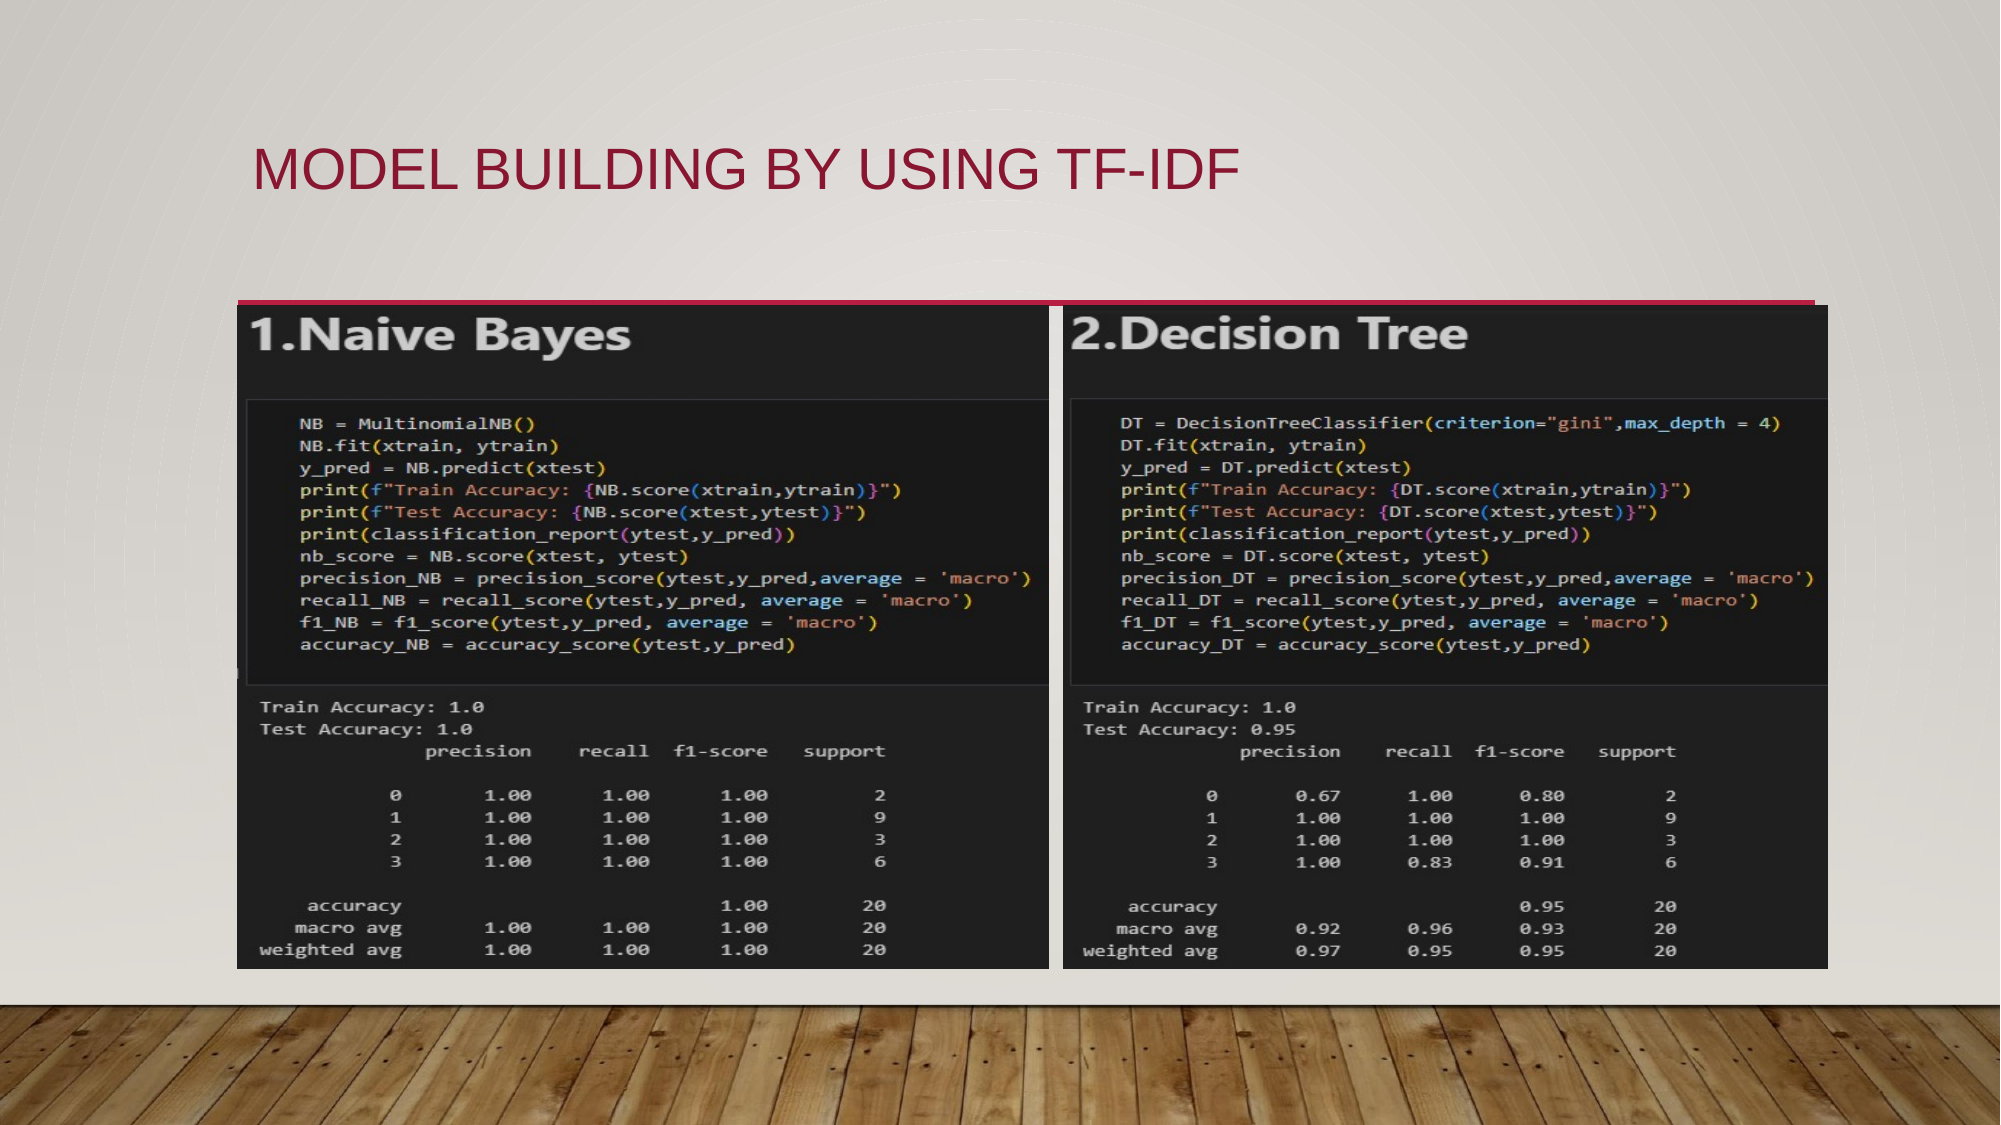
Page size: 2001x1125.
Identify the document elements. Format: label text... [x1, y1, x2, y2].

title MODEL BUILDING BY USING TF-IDF [237, 132, 1814, 306]
picture [0, 1005, 2000, 1125]
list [1063, 305, 1828, 970]
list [237, 305, 1049, 970]
